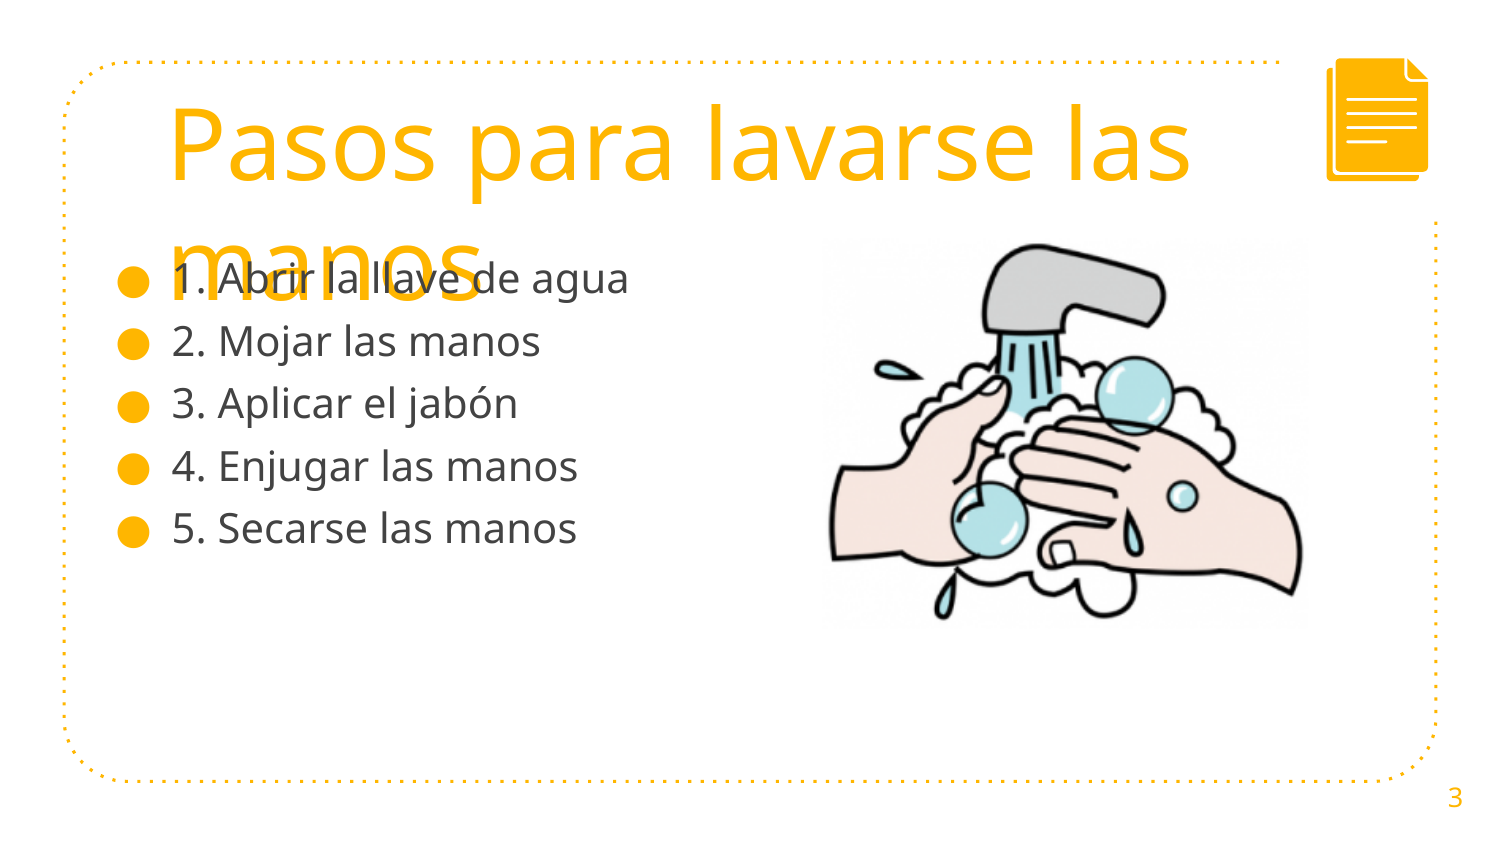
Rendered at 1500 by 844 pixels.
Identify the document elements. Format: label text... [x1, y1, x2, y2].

list 1. Abrir la llave de agua 2. Mojar las manos 3. Aplicar el jabón 4. Enjugar las manos 5. Secarse las manos [81, 236, 941, 734]
title Pasos para lavarse las manos [151, 65, 1278, 206]
slide_number ‹#› [1411, 753, 1500, 844]
picture [764, 236, 1353, 708]
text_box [1326, 58, 1429, 182]
